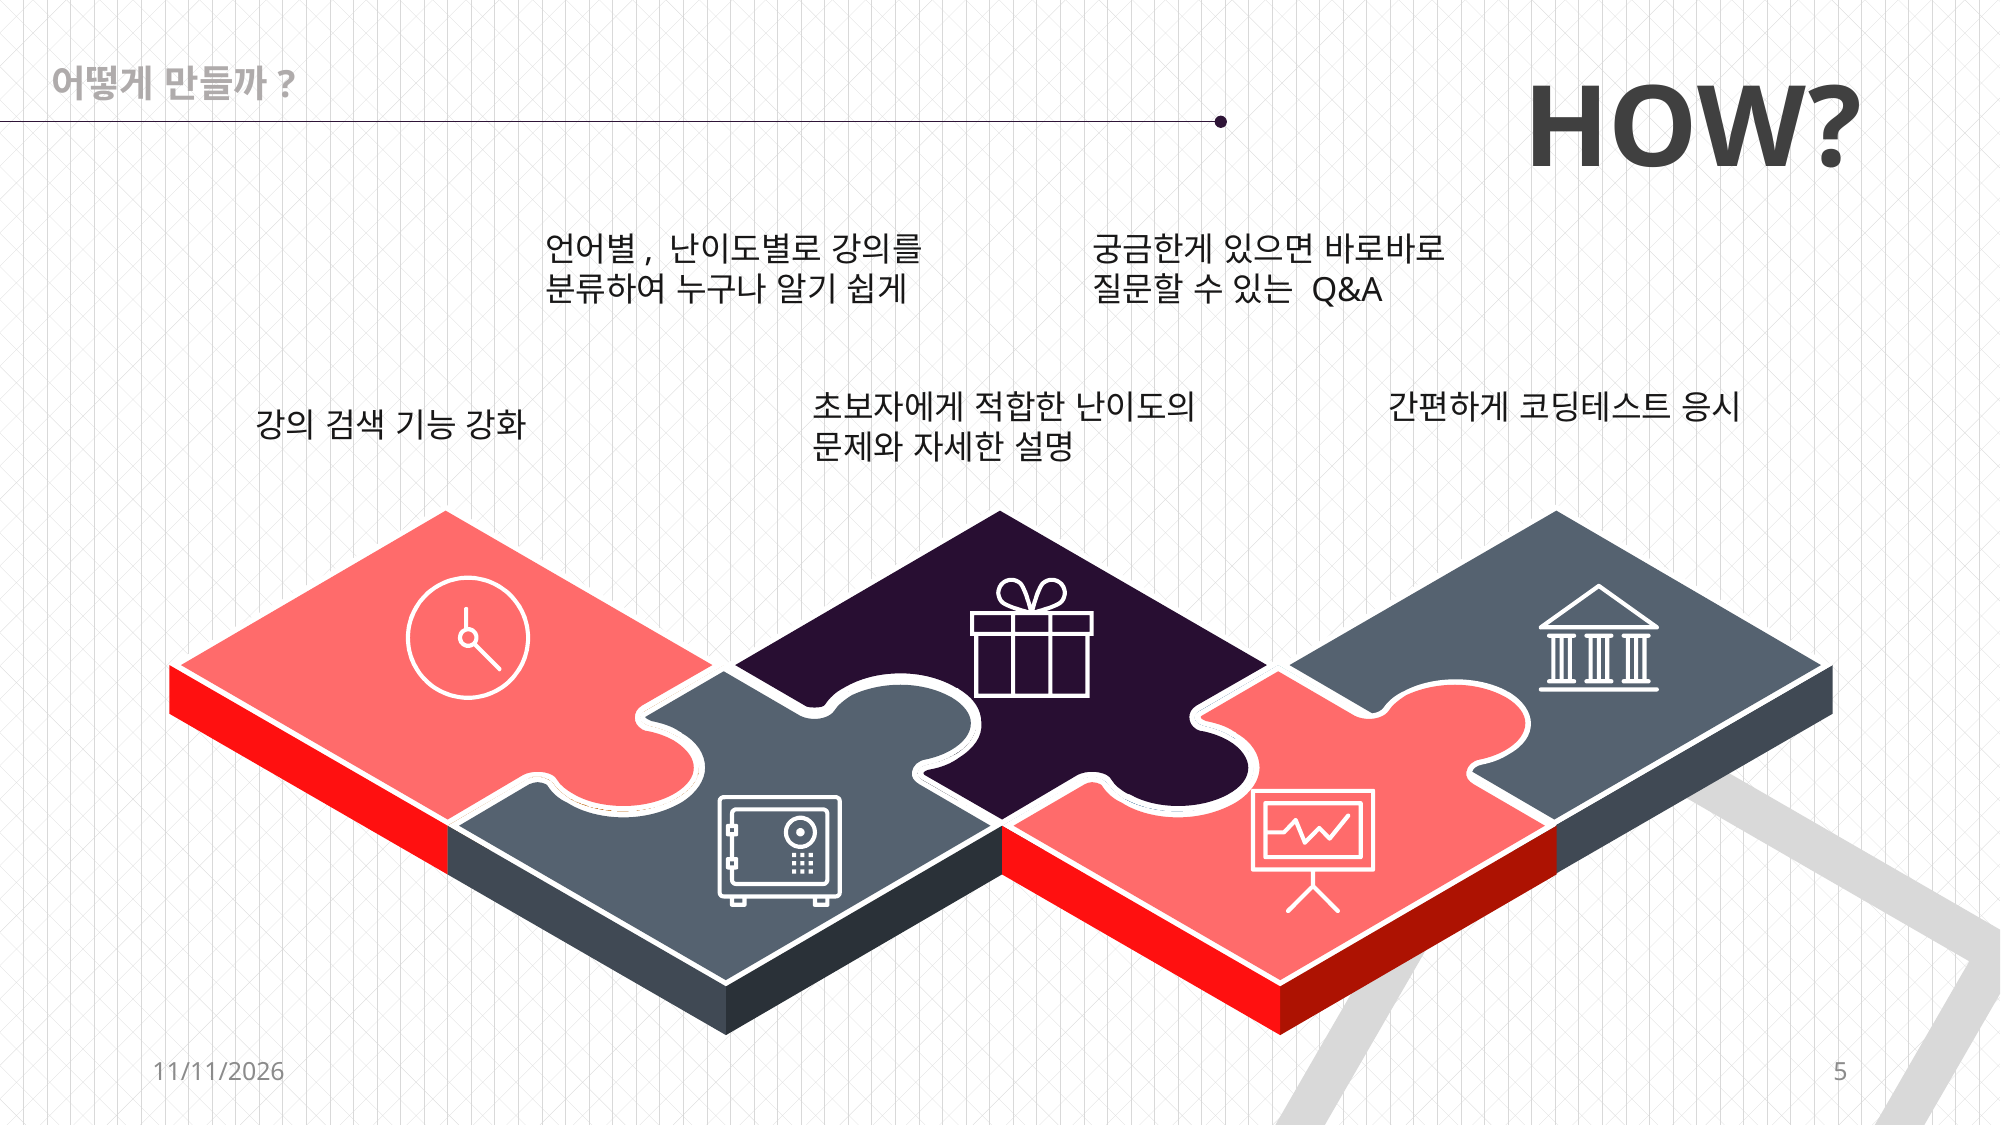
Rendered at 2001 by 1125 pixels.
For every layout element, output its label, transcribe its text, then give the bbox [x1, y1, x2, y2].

text_box 초보자에게 적합한 난이도의 문제와 자세한 설명 [797, 378, 1248, 474]
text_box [1250, 788, 1376, 913]
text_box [1538, 583, 1659, 692]
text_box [405, 575, 531, 700]
text_box 어떻게 만들까? [35, 52, 697, 113]
text_box HOW? [137, 53, 1863, 189]
text_box 언어별, 난이도별로 강의를 분류하여 누구나 알기 쉽게 [529, 220, 980, 316]
slide_number 5 [1412, 1042, 1863, 1103]
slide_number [137, 1042, 588, 1103]
text_box 궁금한게 있으면 바로바로 질문할 수 있는 Q&A [1077, 220, 1528, 316]
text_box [169, 504, 1833, 1036]
text_box 강의 검색 기능 강화 [240, 396, 646, 452]
text_box 간편하게 코딩테스트 응시 [1373, 378, 1824, 434]
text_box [717, 794, 842, 907]
